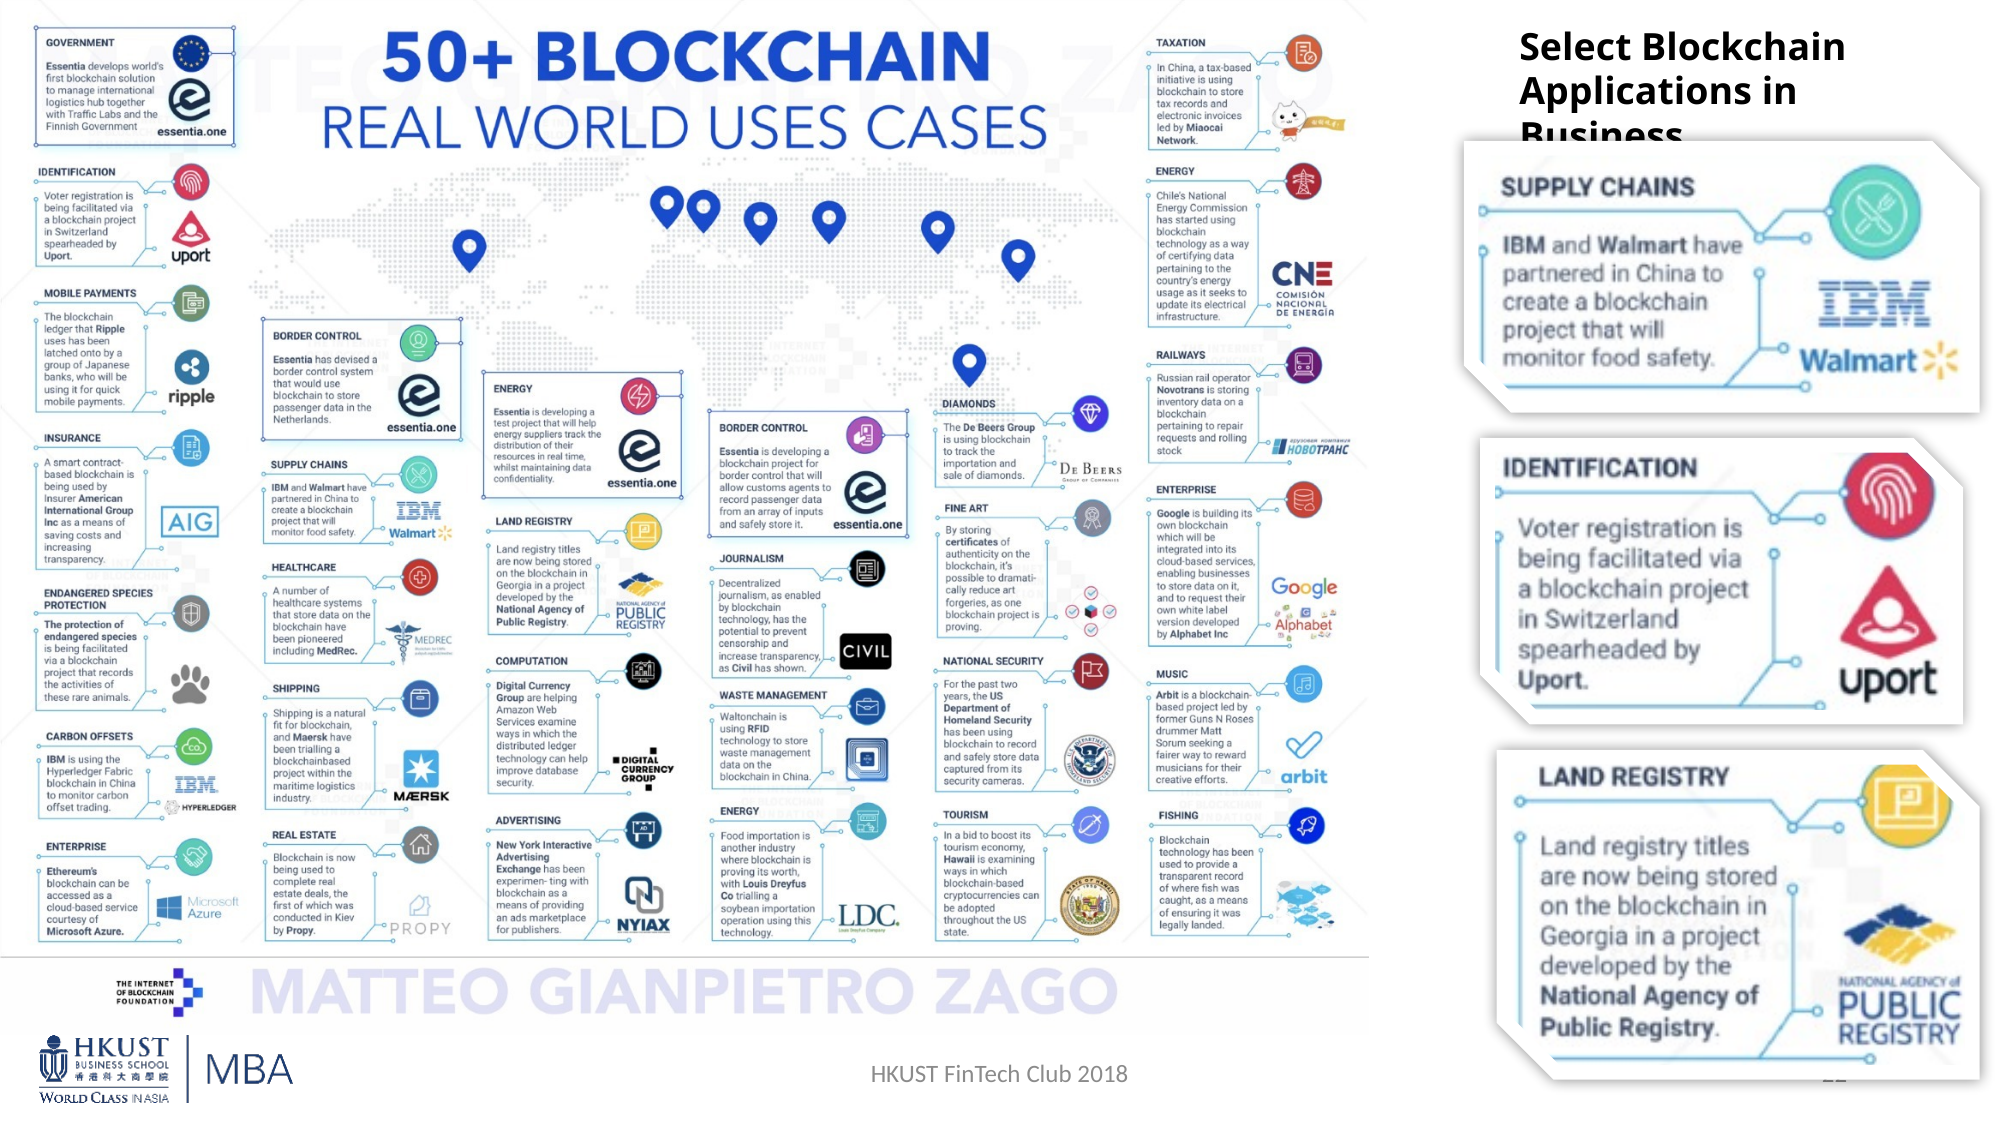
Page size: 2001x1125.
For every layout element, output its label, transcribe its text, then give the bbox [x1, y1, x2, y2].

picture [1503, 757, 1973, 1073]
text_box Select Blockchain Applications in Business [1504, 15, 1919, 131]
picture [0, 0, 1369, 1103]
footer HKUST FinTech Club 2018 [662, 1042, 1338, 1103]
picture [1487, 445, 1956, 718]
slide_number 22 [1412, 1042, 1863, 1103]
picture [1471, 148, 1973, 406]
